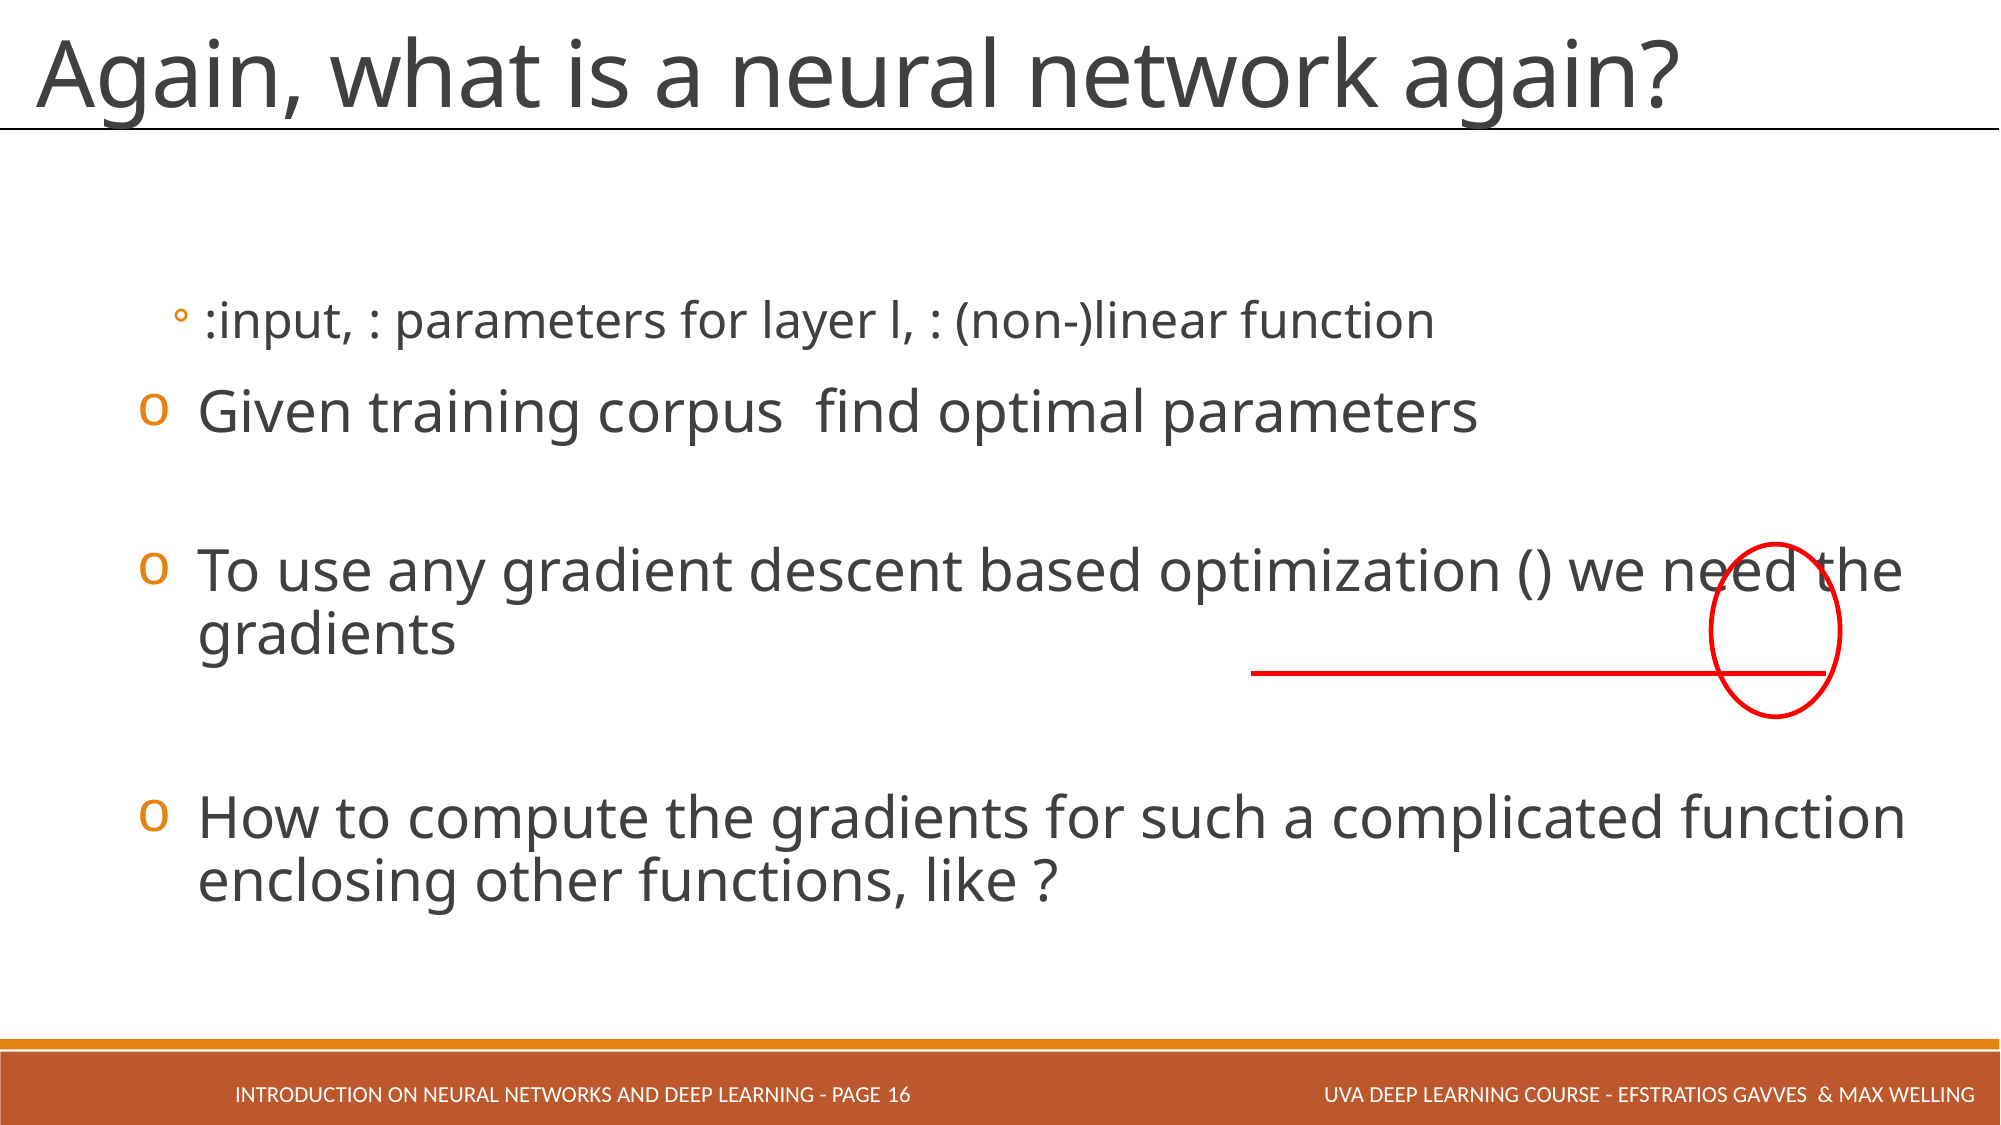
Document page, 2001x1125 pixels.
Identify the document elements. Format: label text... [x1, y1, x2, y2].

text_box [1720, 672, 1831, 681]
footer UVA Deep Learning COURSE - Efstratios Gavves & Max Welling [1078, 1063, 1992, 1124]
text_box [1709, 542, 1842, 674]
title Again, what is a neural network again? [21, 23, 1987, 134]
slide_number INTRODUCTION ON NEURAL NETWORKS AND DEEP LEARNING - PAGE 16 [0, 1063, 926, 1124]
text_box [1722, 682, 1829, 719]
